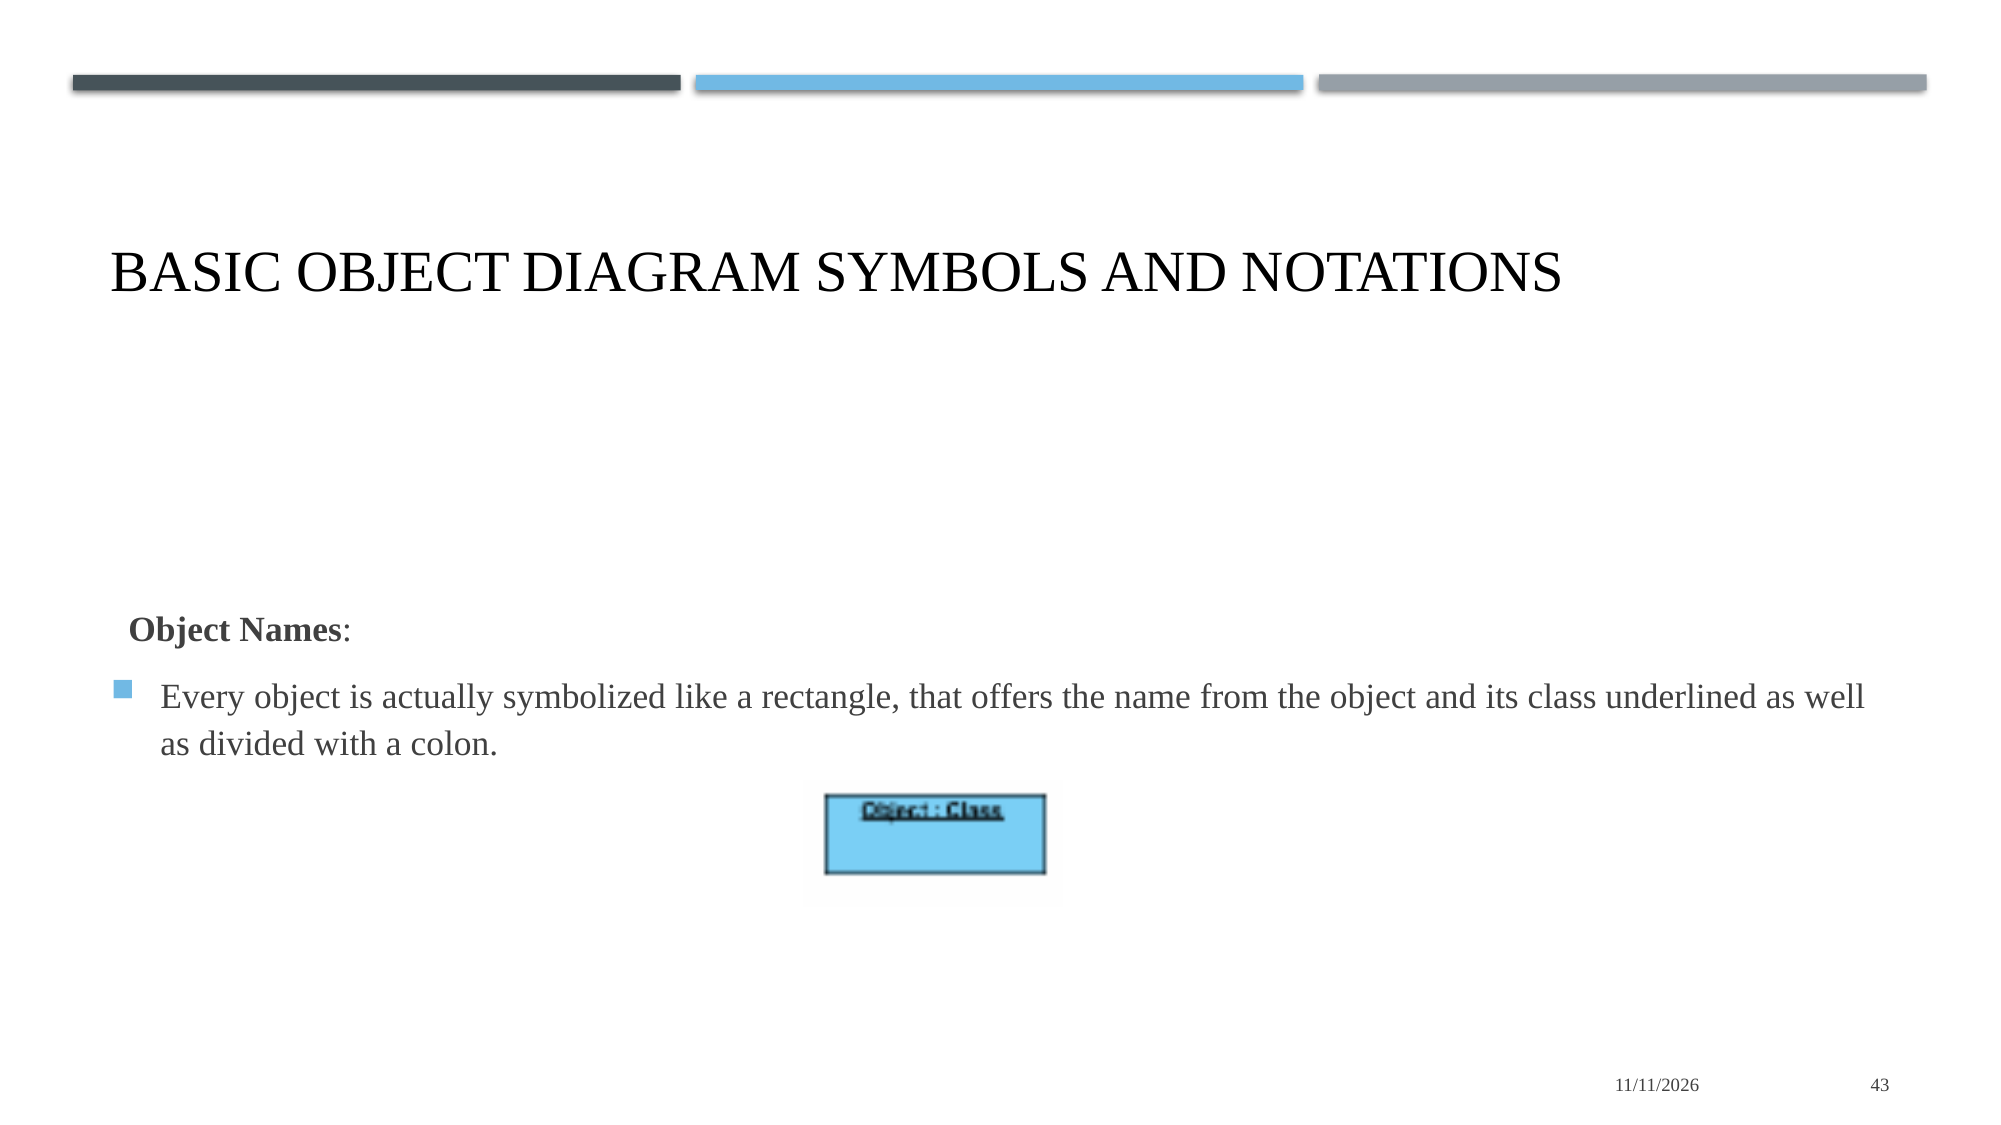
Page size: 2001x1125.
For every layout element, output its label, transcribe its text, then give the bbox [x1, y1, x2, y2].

list Object Names: Every object is actually symbolized like a rectangle, that offers the name from the object and its class underlined as well as divided with a colon. [95, 383, 1905, 981]
picture [802, 780, 1064, 907]
title Basic Object Diagram Symbols and Notations [95, 115, 1905, 311]
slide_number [1247, 1053, 1715, 1114]
slide_number 43 [1732, 1053, 1905, 1114]
